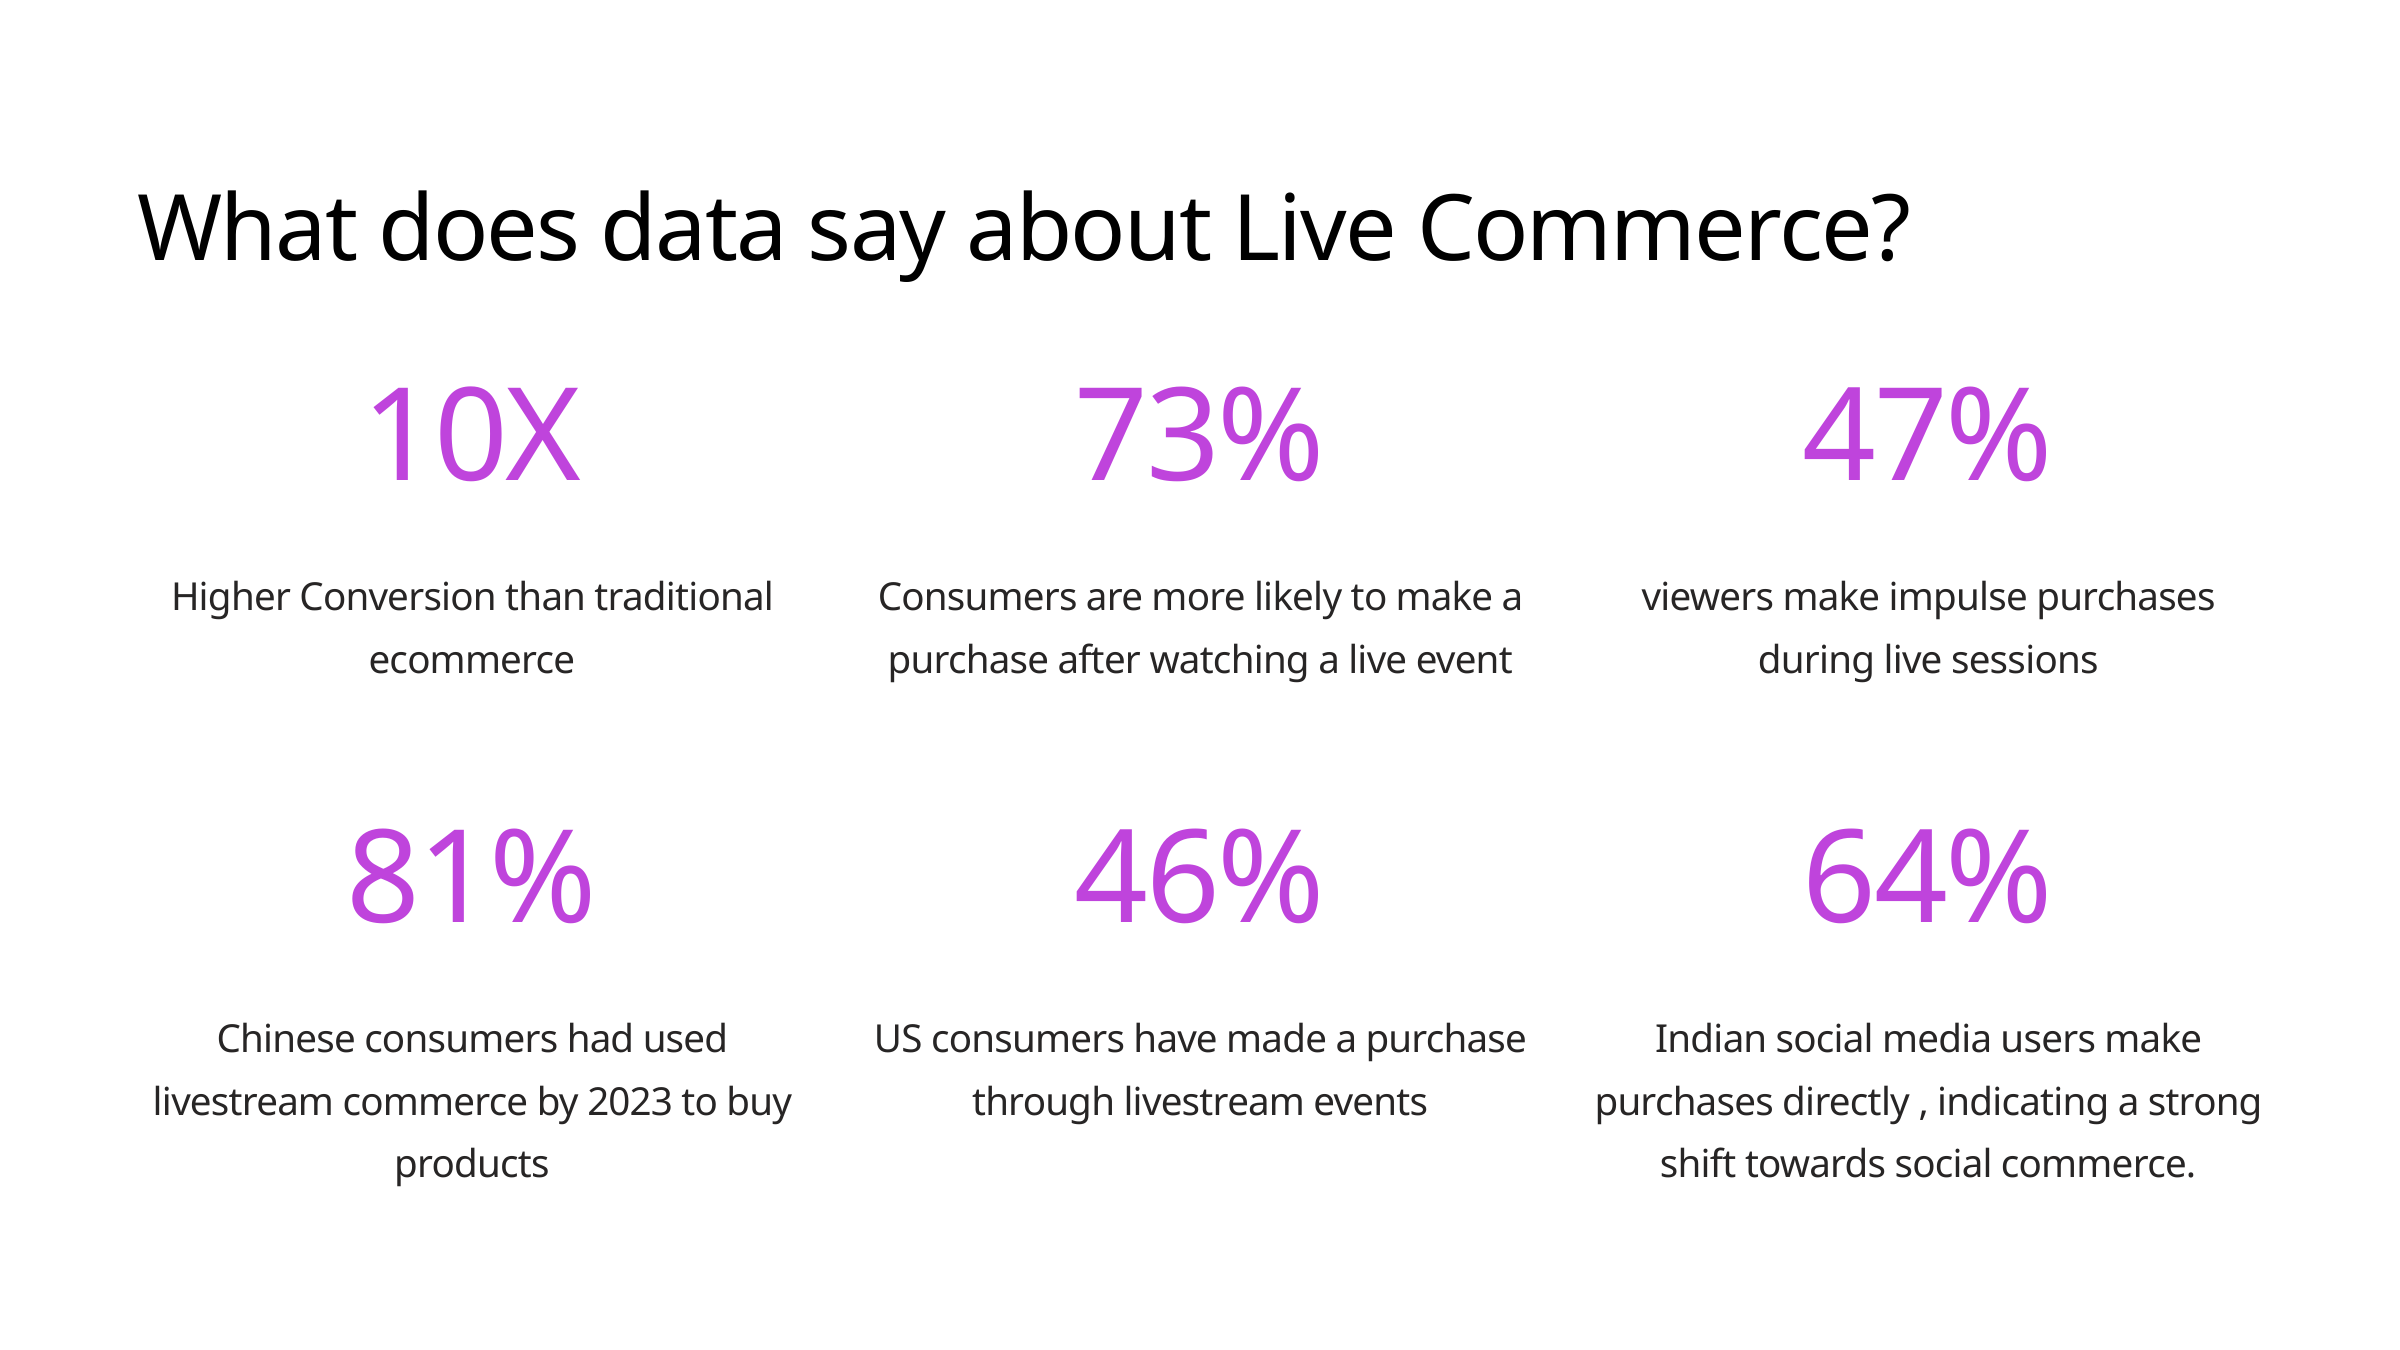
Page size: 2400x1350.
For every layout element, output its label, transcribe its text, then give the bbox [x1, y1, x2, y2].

text_box 10X [137, 377, 807, 507]
text_box 46% [865, 819, 1535, 949]
text_box 47% [1593, 377, 2263, 507]
text_box Higher Conversion than traditional ecommerce [137, 556, 807, 682]
text_box viewers make impulse purchases during live sessions [1593, 556, 2263, 682]
text_box Indian social media users make purchases directly , indicating a strong shift towards social commerce. [1593, 997, 2263, 1187]
text_box 81% [137, 819, 807, 949]
text_box 64% [1593, 819, 2263, 949]
text_box US consumers have made a purchase through livestream events [865, 997, 1535, 1124]
text_box Consumers are more likely to make a purchase after watching a live event [865, 556, 1535, 682]
text_box Chinese consumers had used livestream commerce by 2023 to buy products [137, 997, 807, 1124]
text_box What does data say about Live Commerce? [137, 163, 1837, 280]
text_box 73% [865, 377, 1535, 507]
